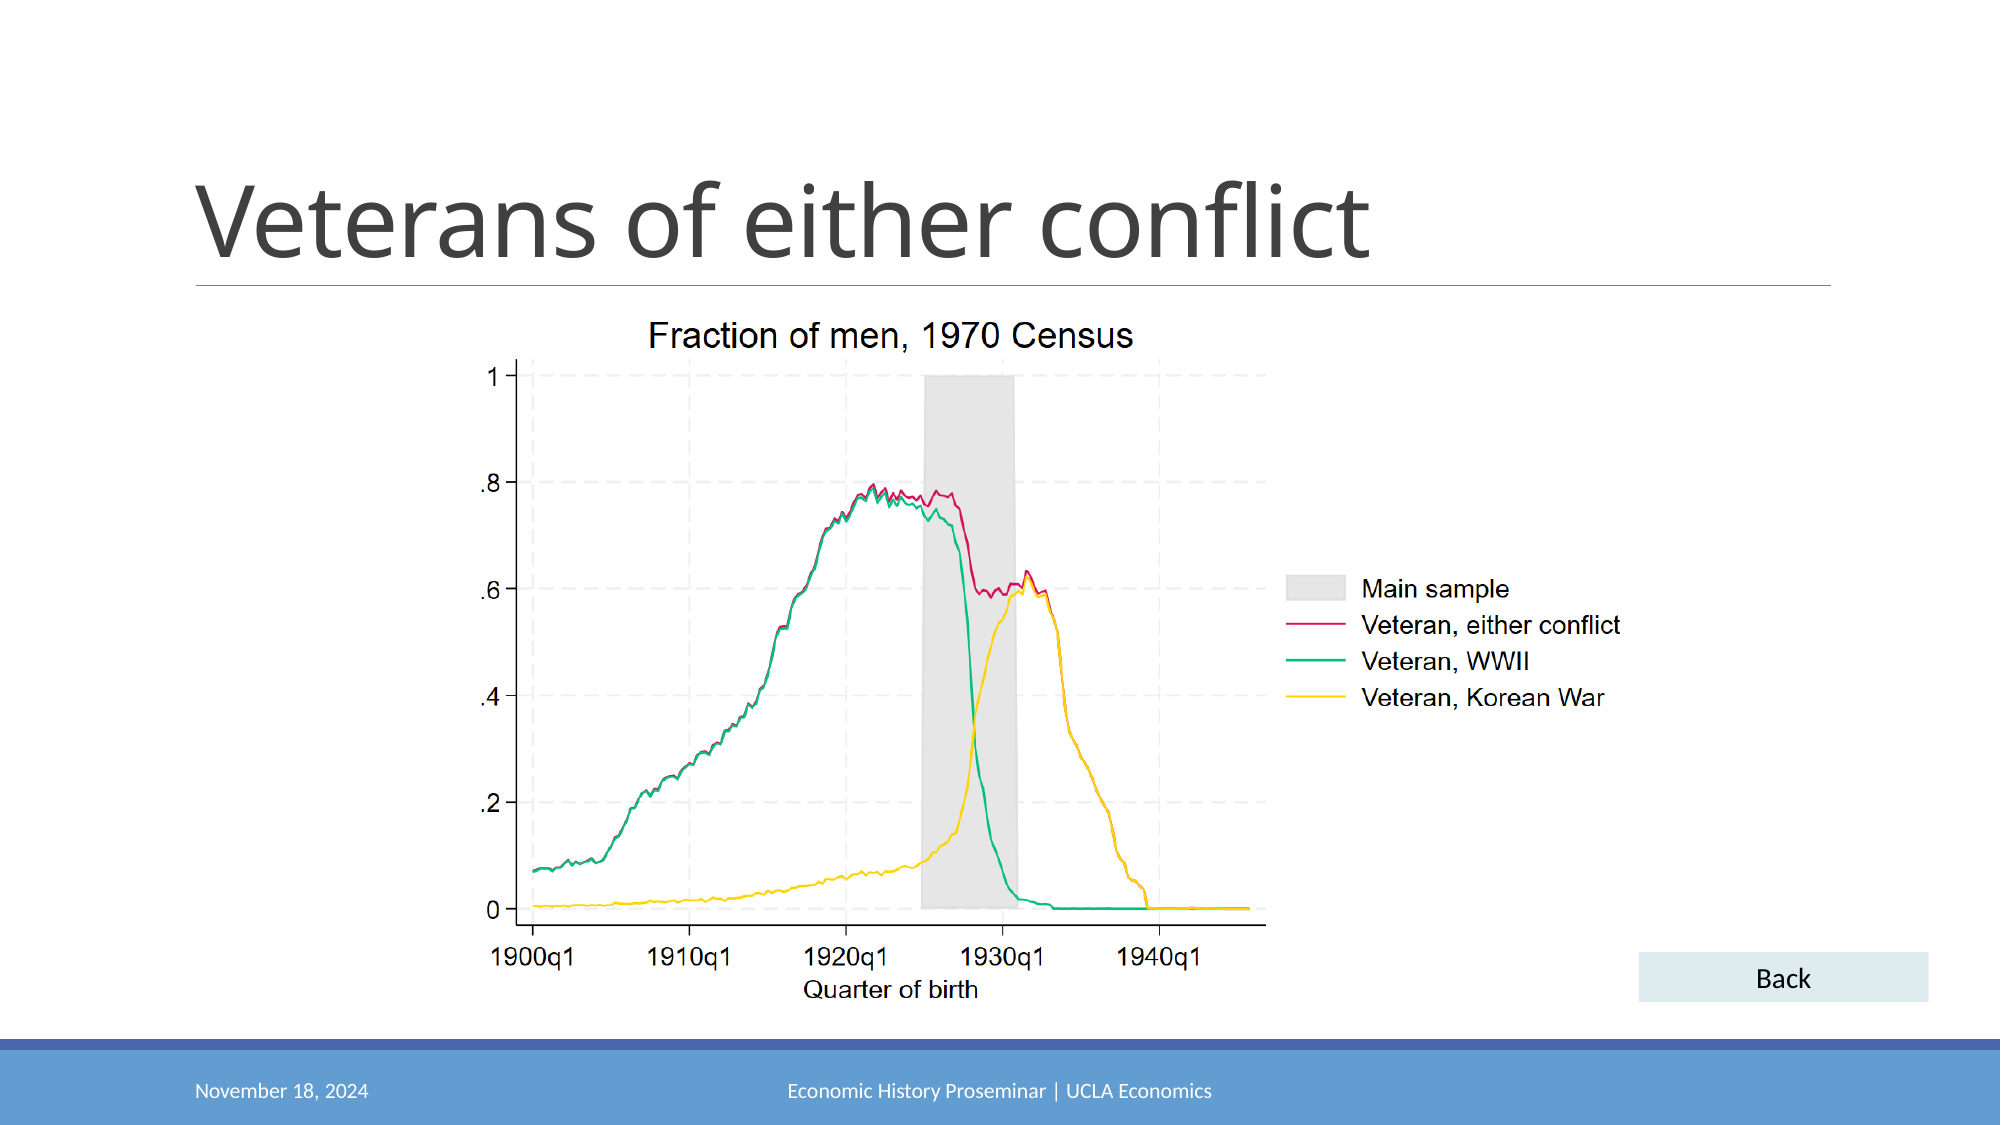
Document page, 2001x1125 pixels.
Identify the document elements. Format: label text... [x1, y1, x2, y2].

footer Economic History Proseminar | UCLA Economics [604, 1059, 1396, 1120]
picture [461, 305, 1636, 1004]
title Veterans of either conflict [180, 47, 1917, 285]
text_box Back [1644, 952, 1929, 1002]
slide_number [180, 1059, 586, 1120]
